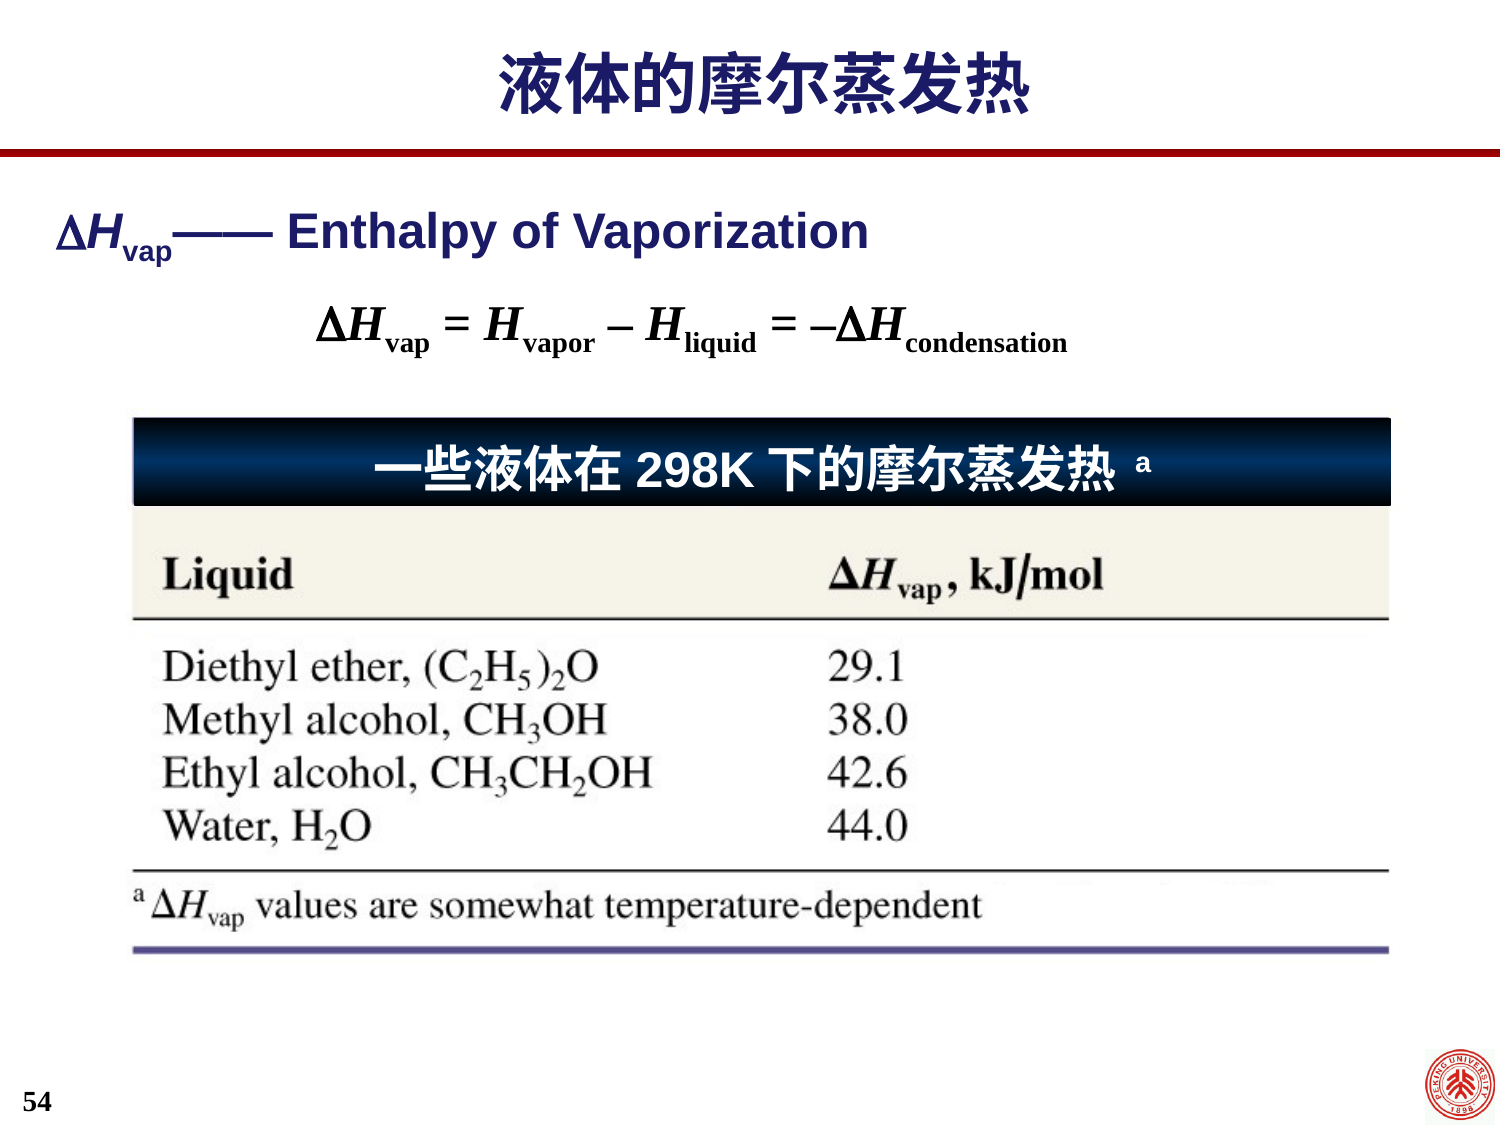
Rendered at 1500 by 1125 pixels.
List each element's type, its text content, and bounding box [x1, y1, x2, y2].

text_box [0, 149, 1500, 157]
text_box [126, 408, 1402, 964]
text_box Hvap—— Enthalpy of Vaporization [41, 191, 1500, 275]
text_box Hvap = Hvapor – Hliquid = –Hcondensation [301, 282, 1168, 366]
footer 54 [0, 1074, 76, 1113]
text_box 液体的摩尔蒸发热 [253, 19, 1291, 145]
picture [1425, 1049, 1495, 1125]
